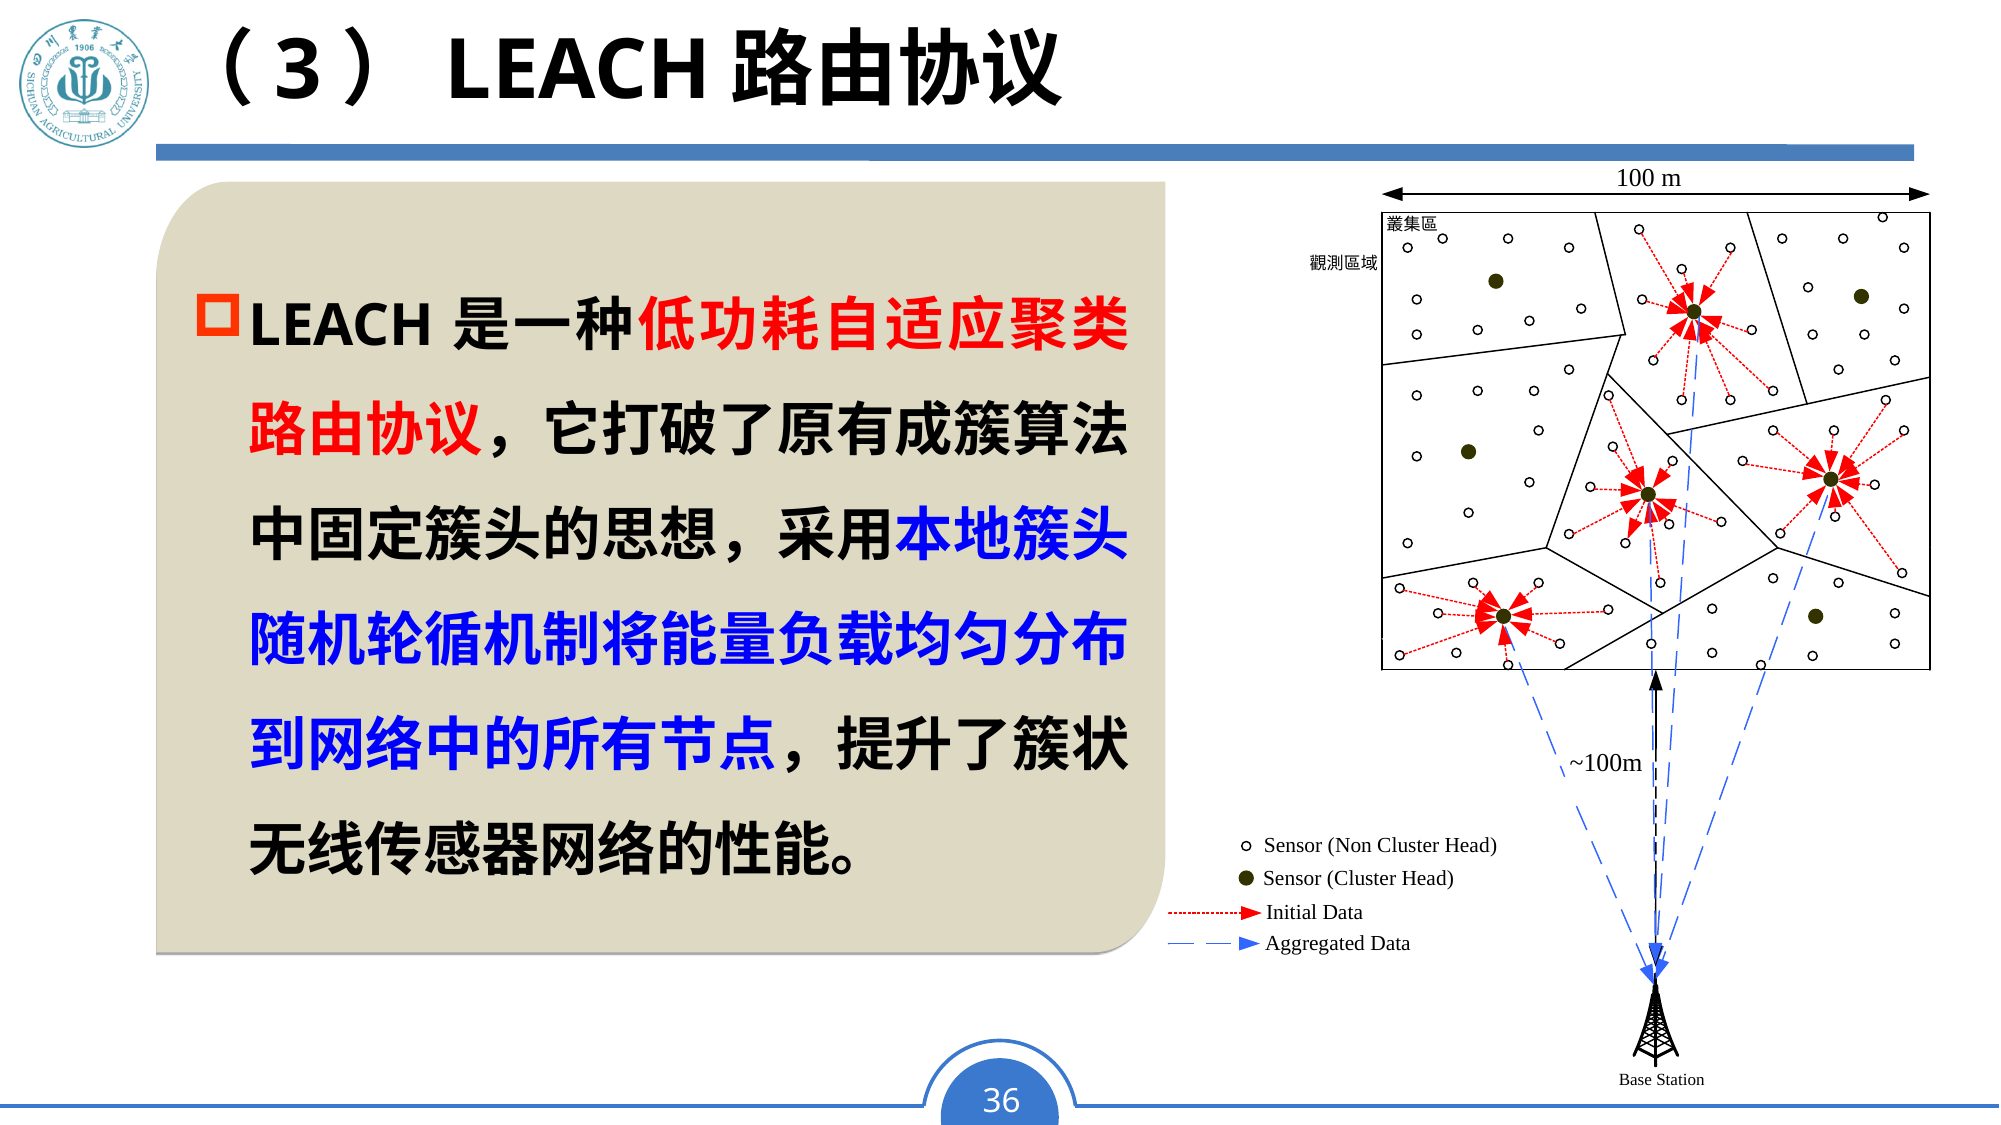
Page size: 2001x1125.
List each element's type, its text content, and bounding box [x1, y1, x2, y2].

title （3）LEACH路由协议 [156, 7, 1910, 146]
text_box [1165, 156, 1934, 1094]
text_box LEACH是一种低功耗自适应聚类路由协议，它打破了原有成簇算法中固定簇头的思想，采用本地簇头随机轮循机制将能量负载均匀分布到网络中的所有节点，提升了簇状无线传感器网络的性能。 [156, 181, 1160, 953]
